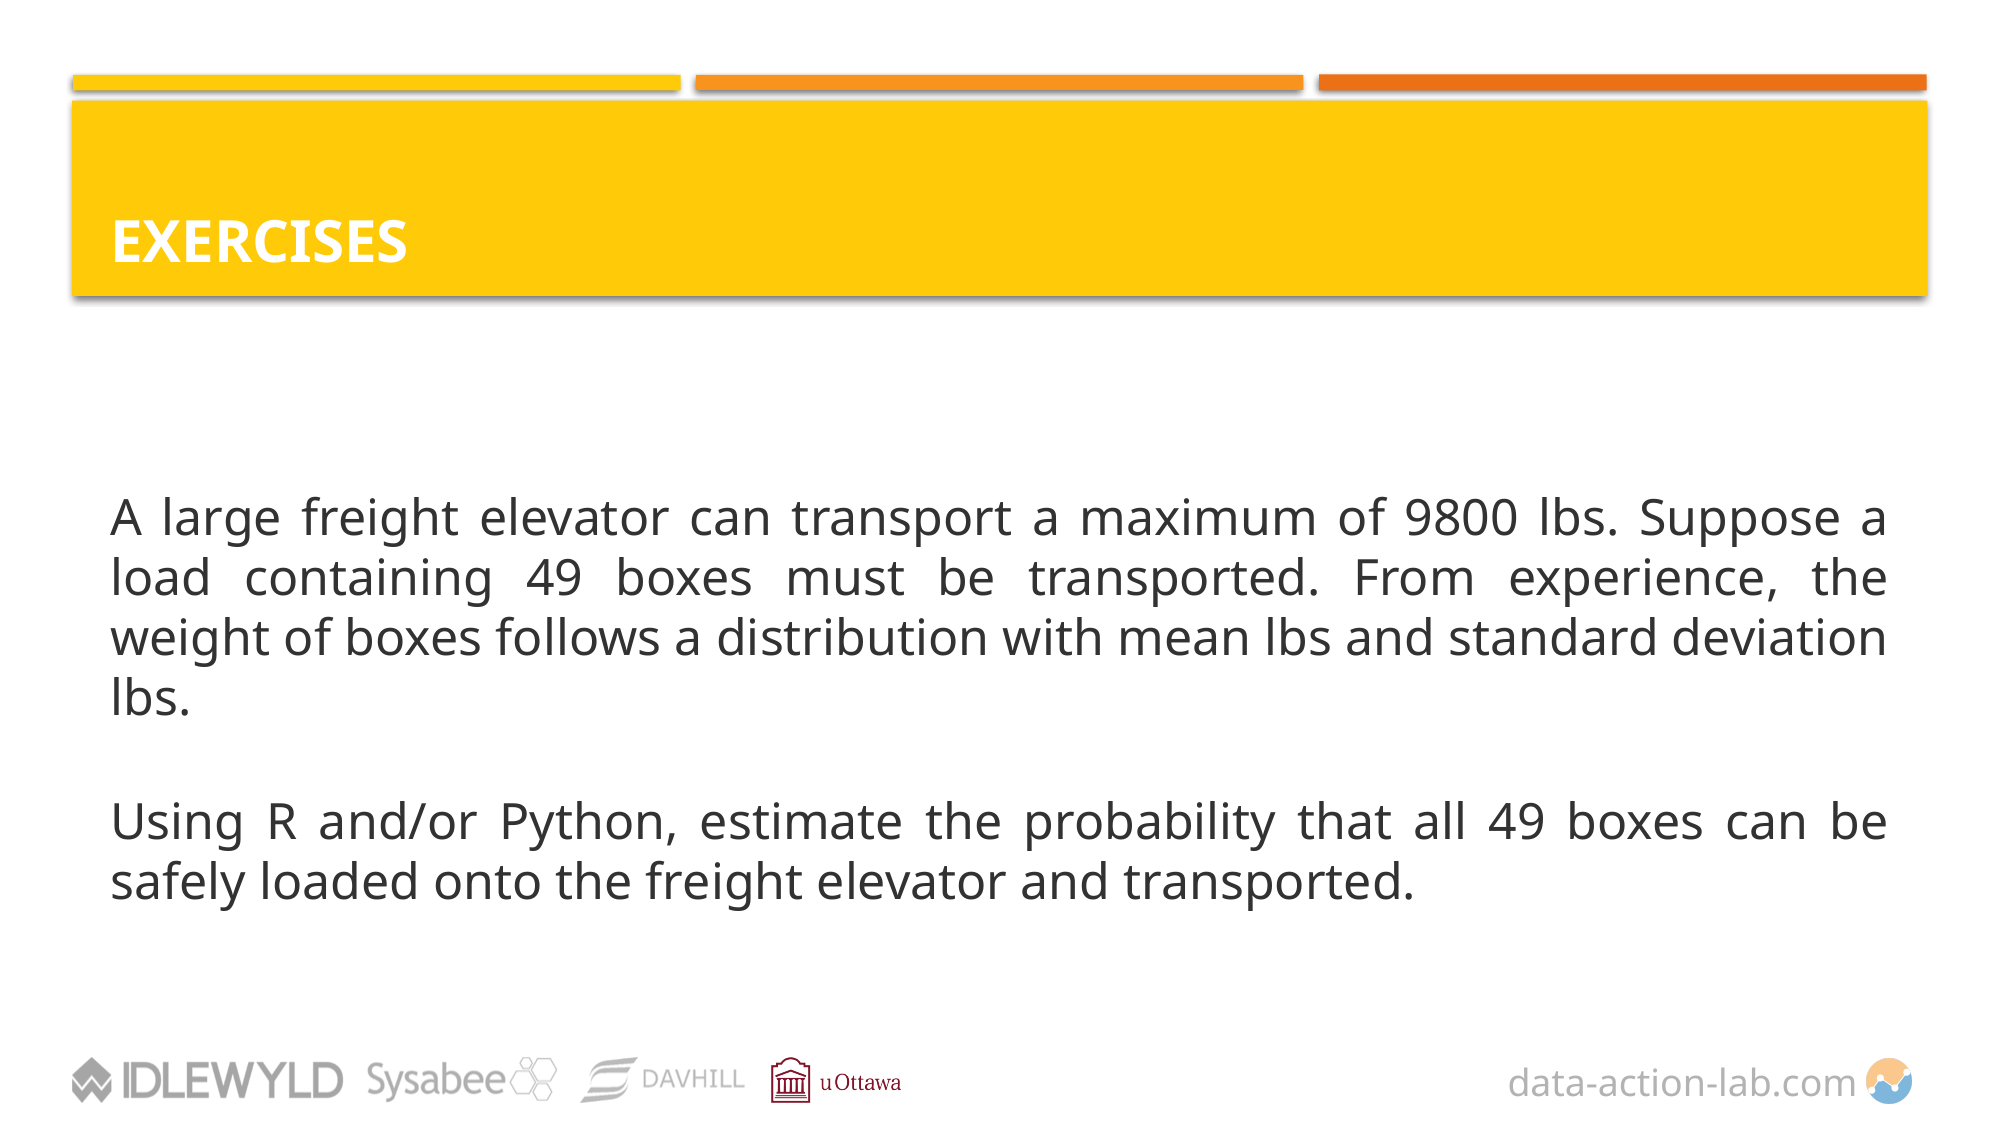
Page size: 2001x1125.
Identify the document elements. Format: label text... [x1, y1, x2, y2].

title EXERCISES [95, 115, 1905, 282]
picture [771, 1057, 901, 1103]
picture [72, 1057, 745, 1103]
